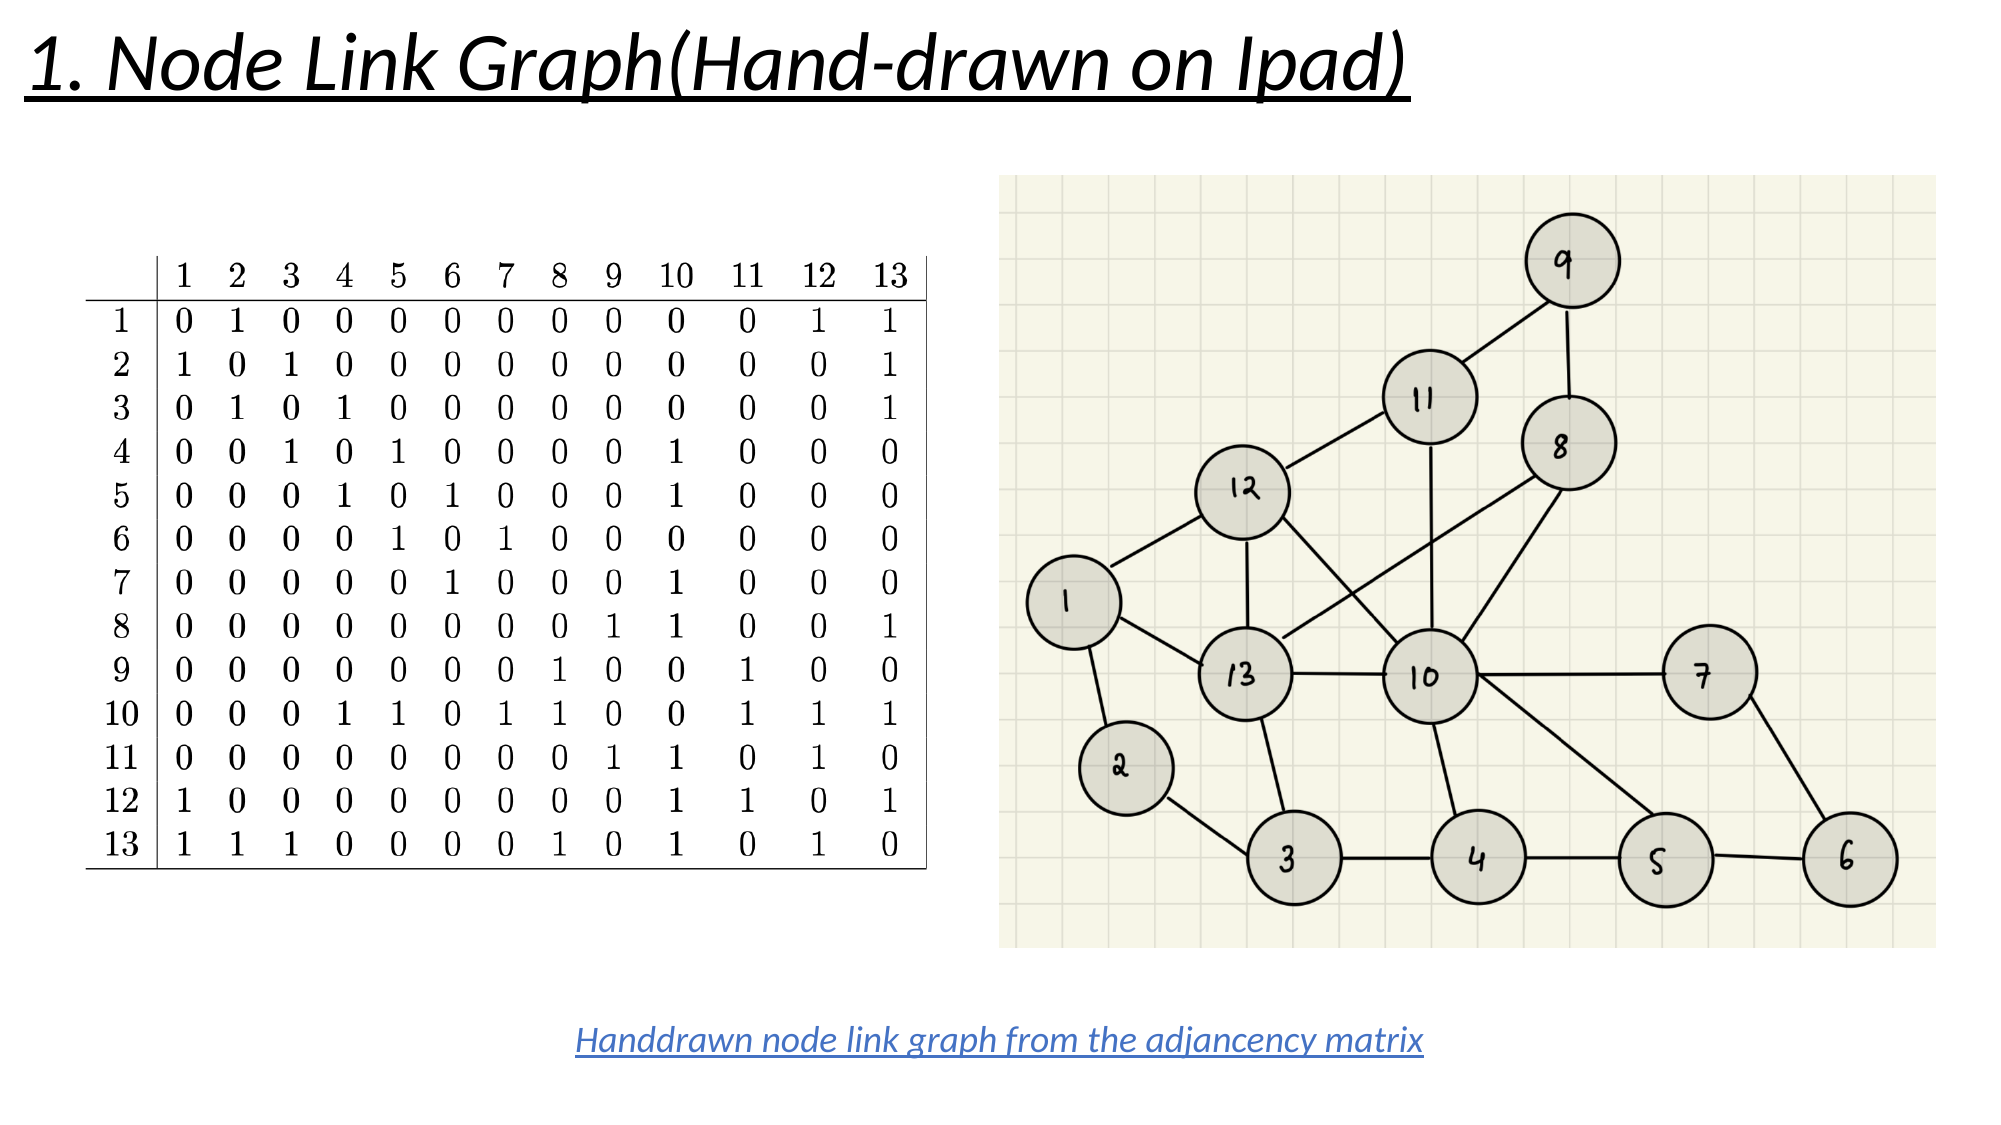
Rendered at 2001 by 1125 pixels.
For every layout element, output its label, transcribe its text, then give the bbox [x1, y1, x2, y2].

picture [999, 175, 1936, 948]
picture [54, 231, 963, 892]
text_box Handdrawn node link graph from the adjancency matrix [560, 1007, 1440, 1068]
text_box 1. Node Link Graph(Hand-drawn on Ipad) [8, 0, 1426, 115]
